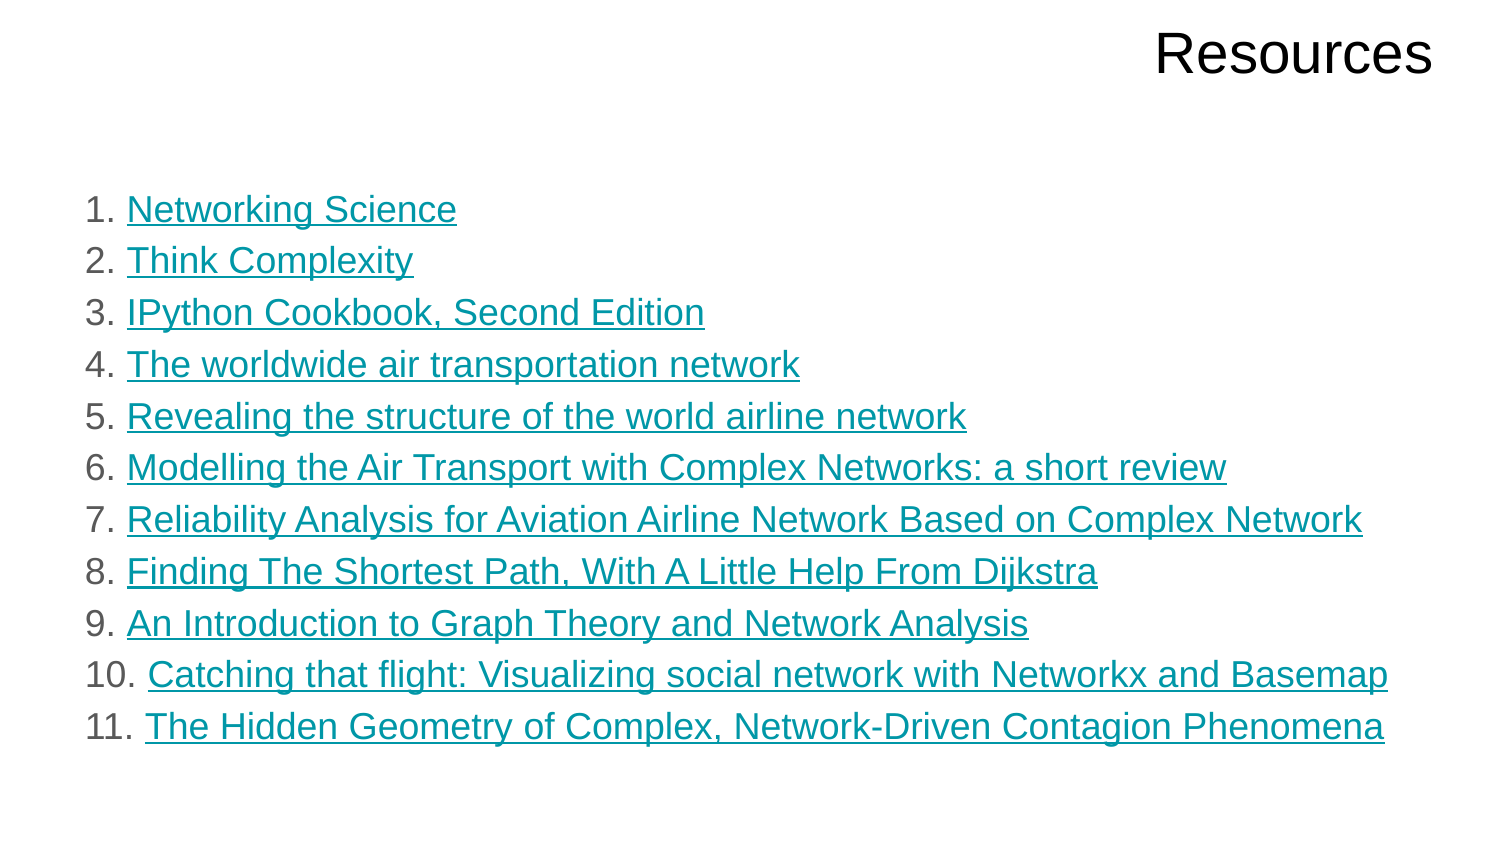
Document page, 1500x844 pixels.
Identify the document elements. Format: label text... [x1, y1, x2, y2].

list 1. Networking Science 2. Think Complexity 3. IPython Cookbook, Second Edition 4. The worldwide air transportation network 5. Revealing the structure of the world airline network 6. Modelling the Air Transport with Complex Networks: a short review 7. Reliability Analysis for Aviation Airline Network Based on Complex Network 8. Finding The Shortest Path, With A Little Help From Dijkstra 9. An Introduction to Graph Theory and Network Analysis 10. Catching that flight: Visualizing social network with Networkx and Basemap 11. The Hidden Geometry of Complex, Network-Driven Contagion Phenomena [51, 111, 1449, 788]
text_box Resources [51, 0, 1449, 94]
